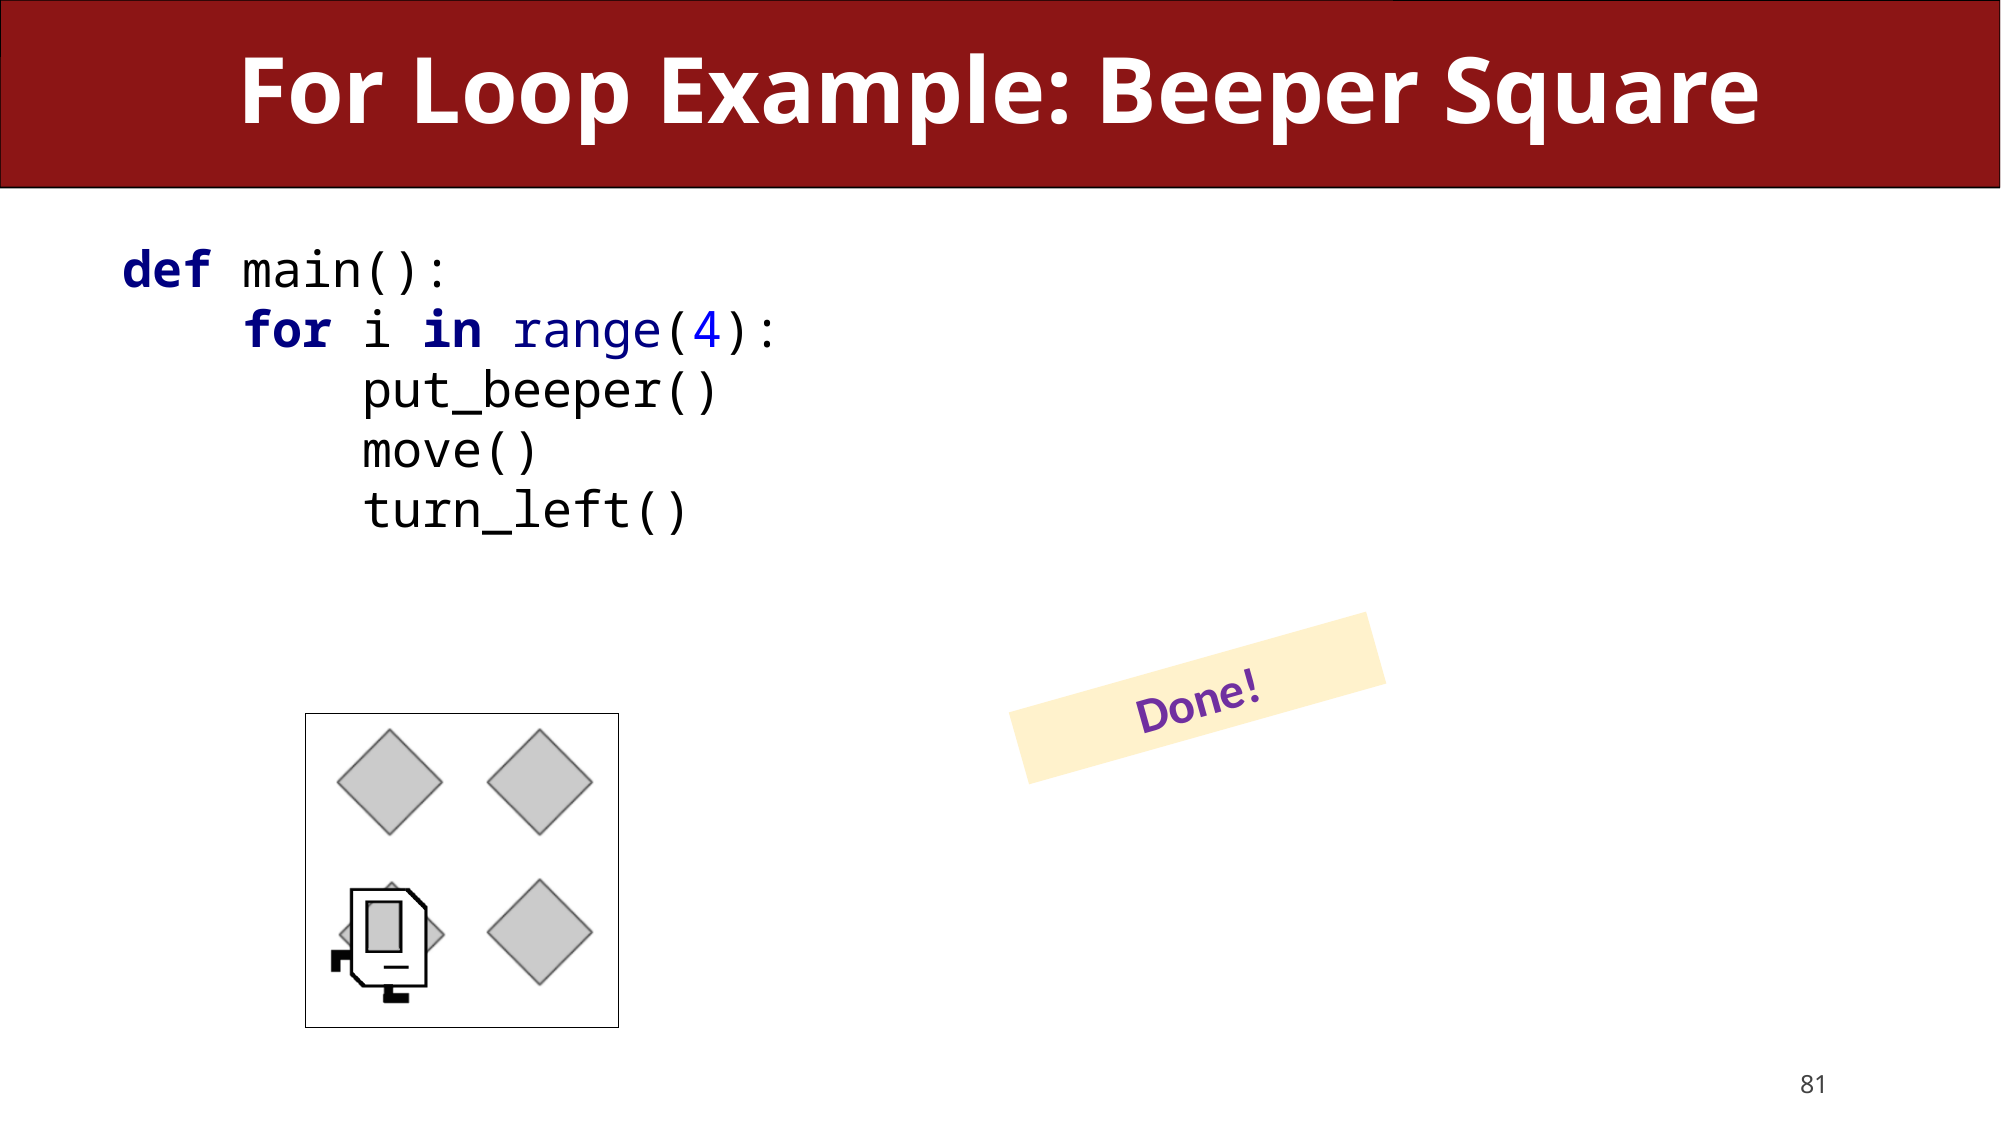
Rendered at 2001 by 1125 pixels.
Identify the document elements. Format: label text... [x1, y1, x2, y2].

text_box def main(): for i in range(4): put_beeper() move() turn_left() [107, 230, 1066, 546]
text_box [305, 713, 619, 1028]
picture [482, 724, 600, 845]
picture [482, 874, 600, 995]
text_box Done! [1008, 611, 1387, 785]
title For Loop Example: Beeper Square [75, 0, 1925, 188]
picture [315, 877, 452, 1013]
picture [332, 724, 450, 845]
